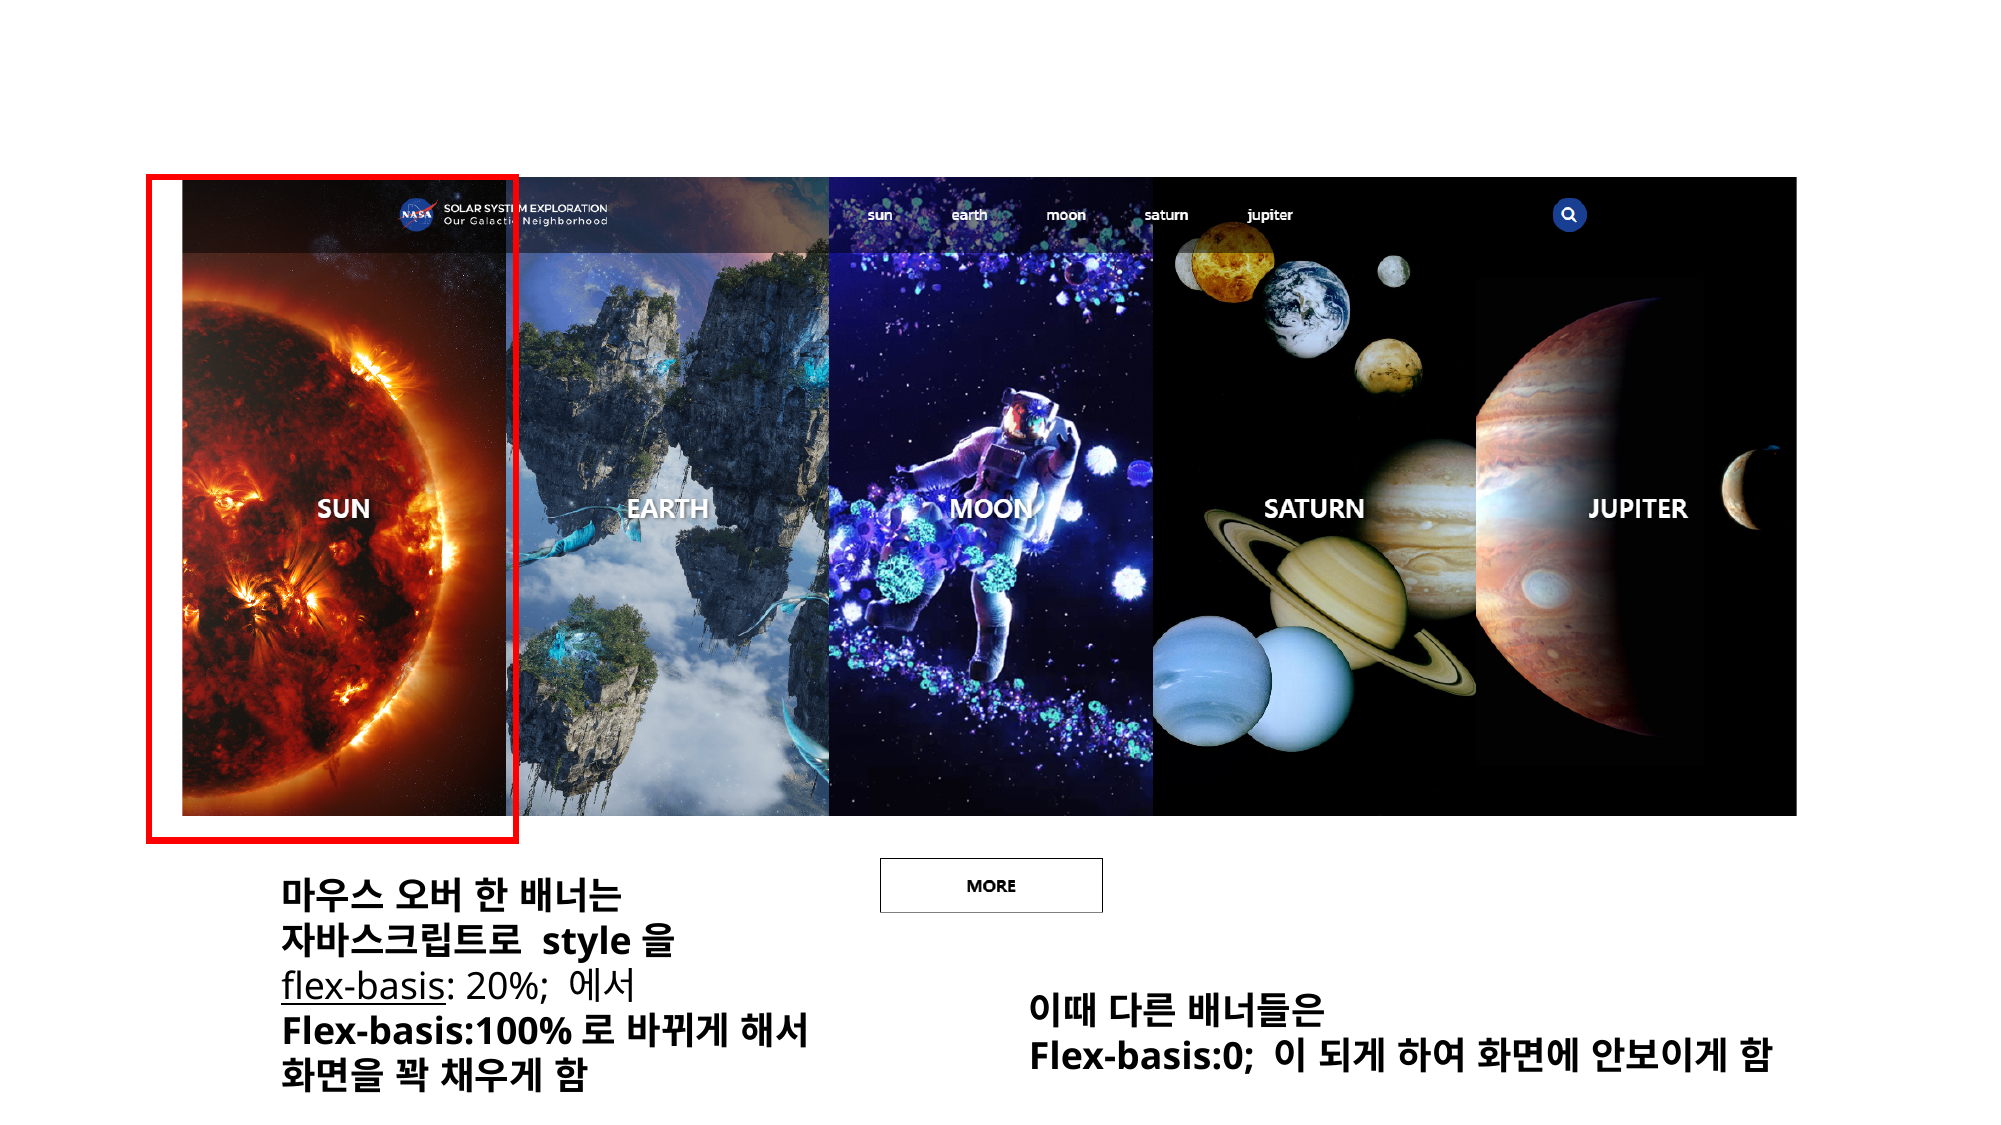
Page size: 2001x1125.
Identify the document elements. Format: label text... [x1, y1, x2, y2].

text_box [148, 176, 517, 841]
picture [182, 177, 1797, 958]
text_box 이때 다른 배너들은 Flex-basis:0; 이 되게 하여 화면에 안보이게 함 [1014, 979, 1800, 1084]
text_box 마우스 오버 한 배너는 자바스크립트로 style을 flex-basis: 20%; 에서 Flex-basis:100%로 바뀌게 해서 화면을 꽉 채우게 함 [266, 958, 825, 1105]
